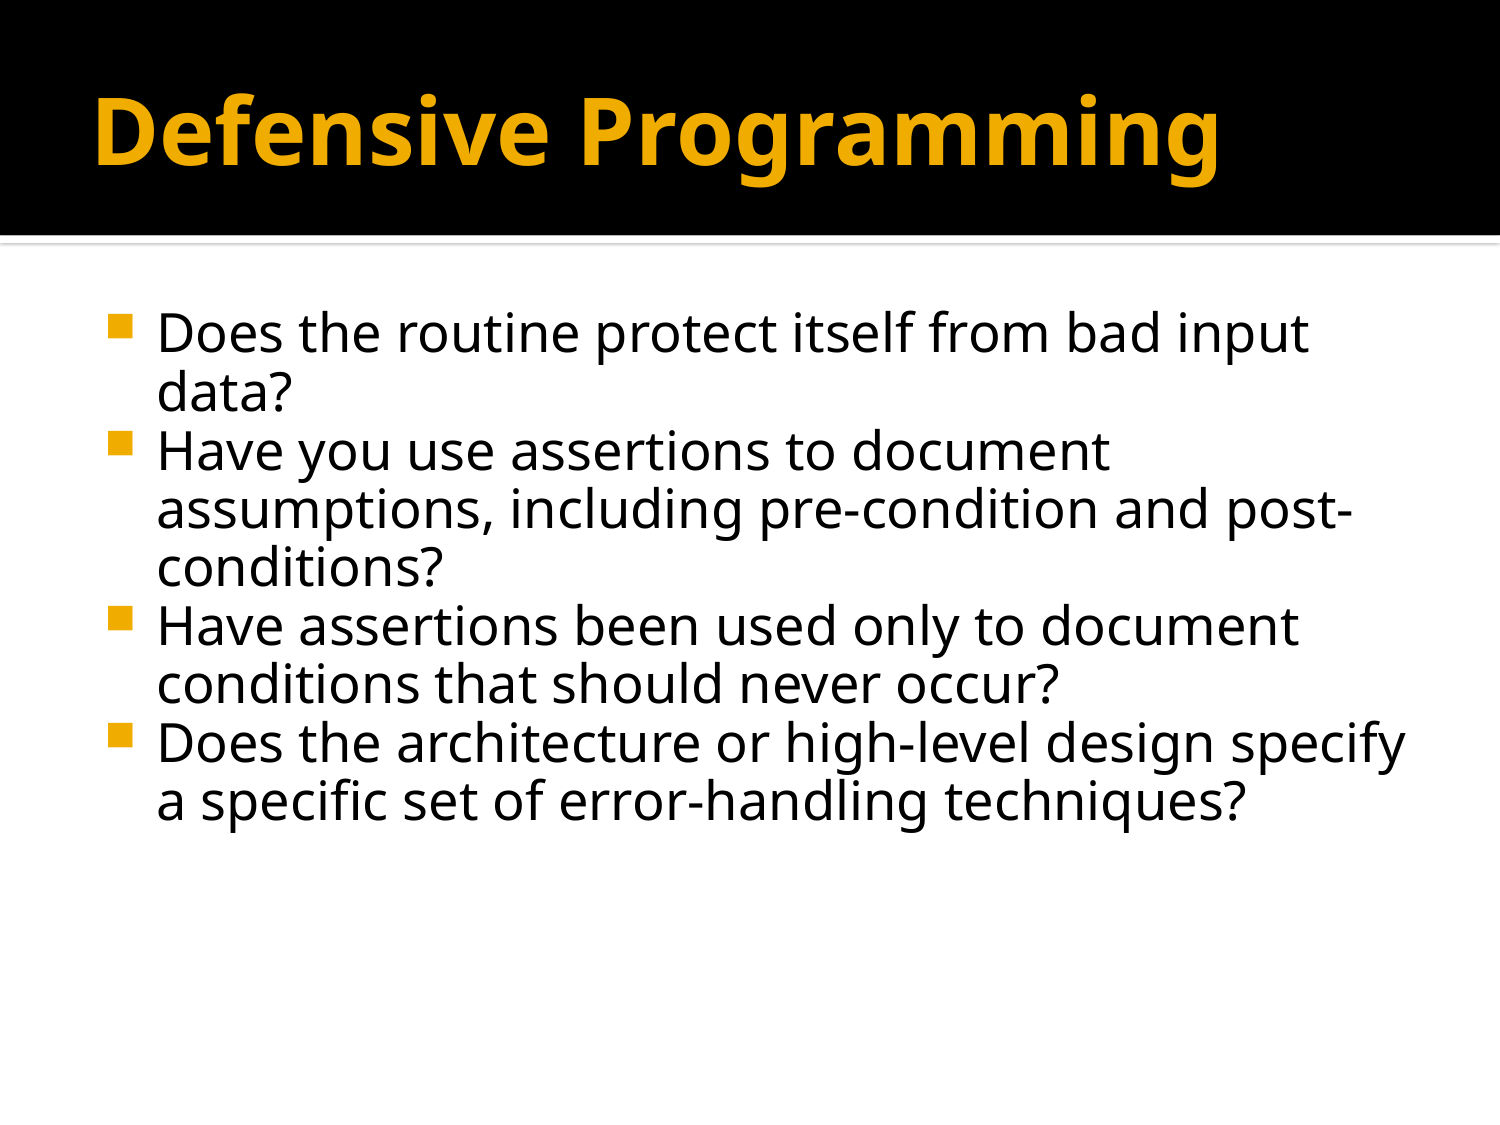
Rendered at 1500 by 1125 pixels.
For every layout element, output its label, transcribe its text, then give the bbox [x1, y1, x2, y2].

list Does the routine protect itself from bad input data? Have you use assertions to document assumptions, including pre-condition and post-conditions? Have assertions been used only to document conditions that should never occur? Does the architecture or high-level design specify a specific set of error-handling techniques? [75, 291, 1425, 1050]
title Defensive Programming [75, 25, 1425, 231]
